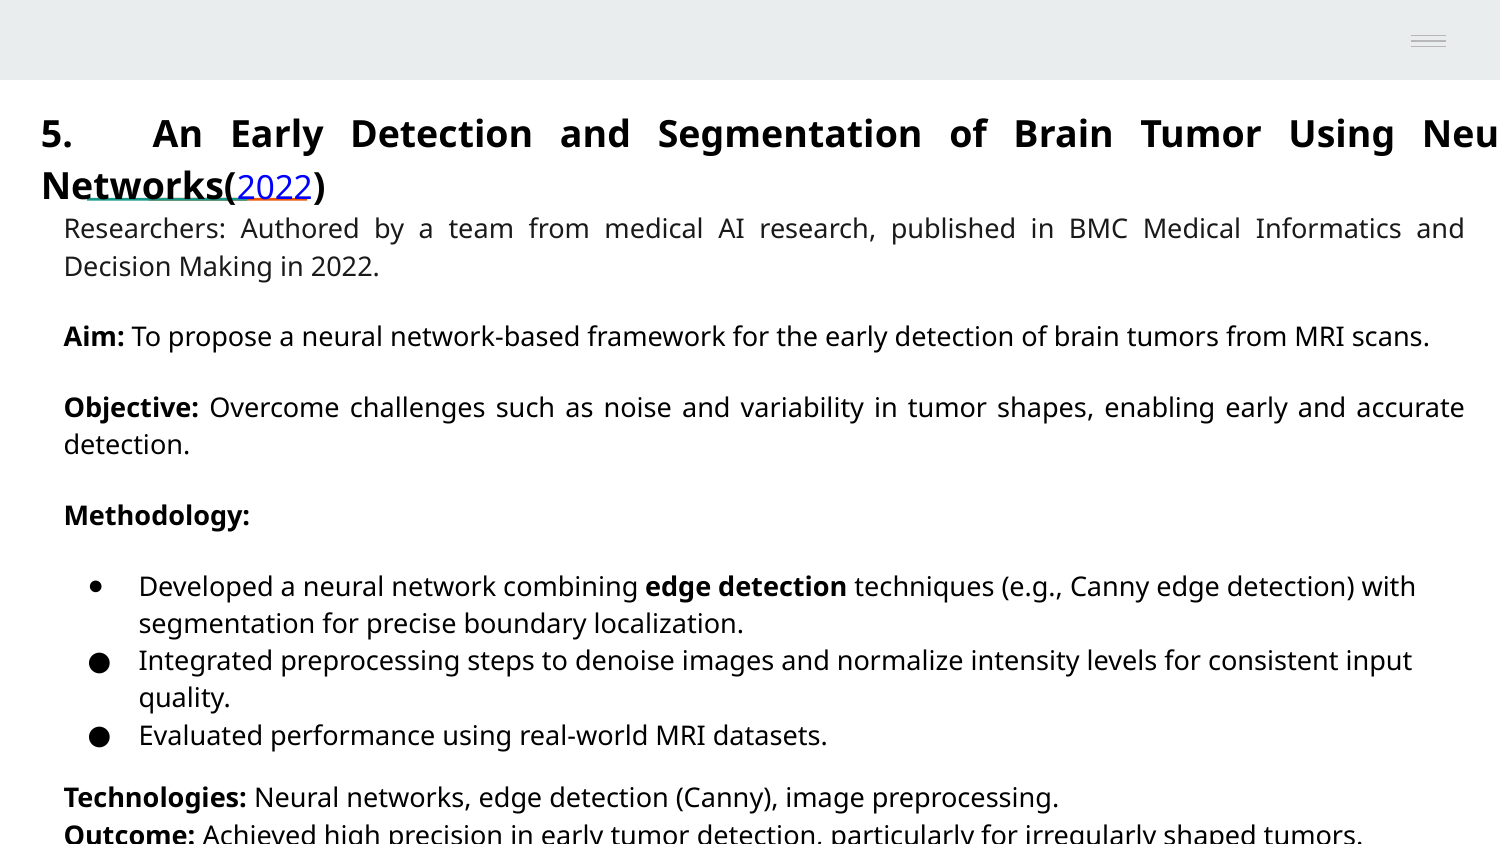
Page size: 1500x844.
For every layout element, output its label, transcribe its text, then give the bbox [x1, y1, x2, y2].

title 5. An Early Detection and Segmentation of Brain Tumor Using Neural Networks(2022) [25, 88, 1500, 177]
list Researchers: Authored by a team from medical AI research, published in BMC Medical Informatics and Decision Making in 2022. Aim: To propose a neural network-based framework for the early detection of brain tumors from MRI scans. Objective: Overcome challenges such as noise and variability in tumor shapes, enabling early and accurate detection. Methodology: Developed a neural network combining edge detection techniques (e.g., Canny edge detection) with segmentation for precise boundary localization. Integrated preprocessing steps to denoise images and normalize intensity levels for consistent input quality. Evaluated performance using real-world MRI datasets. Technologies: Neural networks, edge detection (Canny), image preprocessing. Outcome: Achieved high precision in early tumor detection, particularly for irregularly shaped tumors. [48, 191, 1480, 826]
